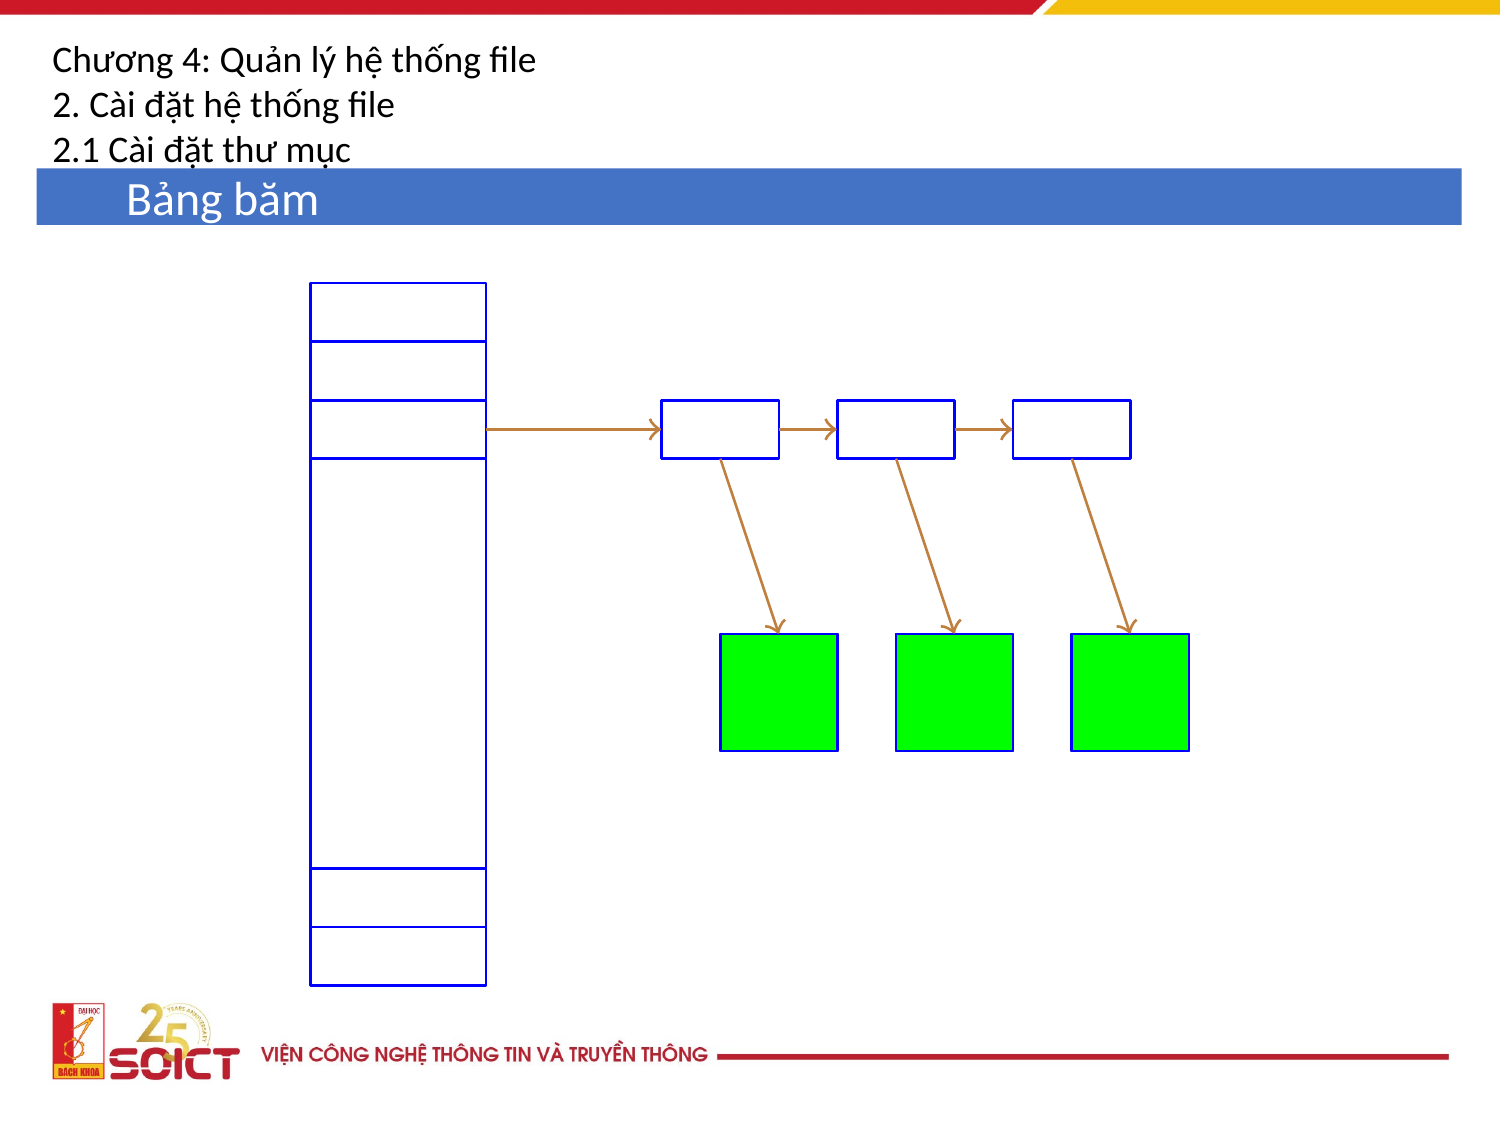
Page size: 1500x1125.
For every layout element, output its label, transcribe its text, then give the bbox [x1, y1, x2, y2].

text_box [1116, 619, 1137, 633]
text_box [765, 619, 786, 633]
text_box [1013, 400, 1131, 459]
text_box [649, 418, 660, 440]
text_box [1001, 418, 1012, 440]
text_box [310, 400, 487, 458]
text_box [1071, 634, 1189, 752]
text_box [661, 400, 779, 459]
text_box [310, 341, 487, 400]
picture [0, 0, 1500, 1125]
text_box Bảng băm [36, 167, 1463, 226]
text_box [310, 868, 487, 926]
text_box [310, 283, 487, 341]
text_box [310, 926, 487, 986]
text_box [896, 634, 1014, 752]
text_box [940, 619, 961, 633]
text_box [837, 400, 955, 459]
text_box Chương 4: Quản lý hệ thống file 2. Cài đặt hệ thống file 2.1 Cài đặt thư mục [37, 27, 1472, 178]
text_box [825, 418, 836, 440]
text_box [310, 458, 487, 868]
text_box [720, 634, 838, 752]
